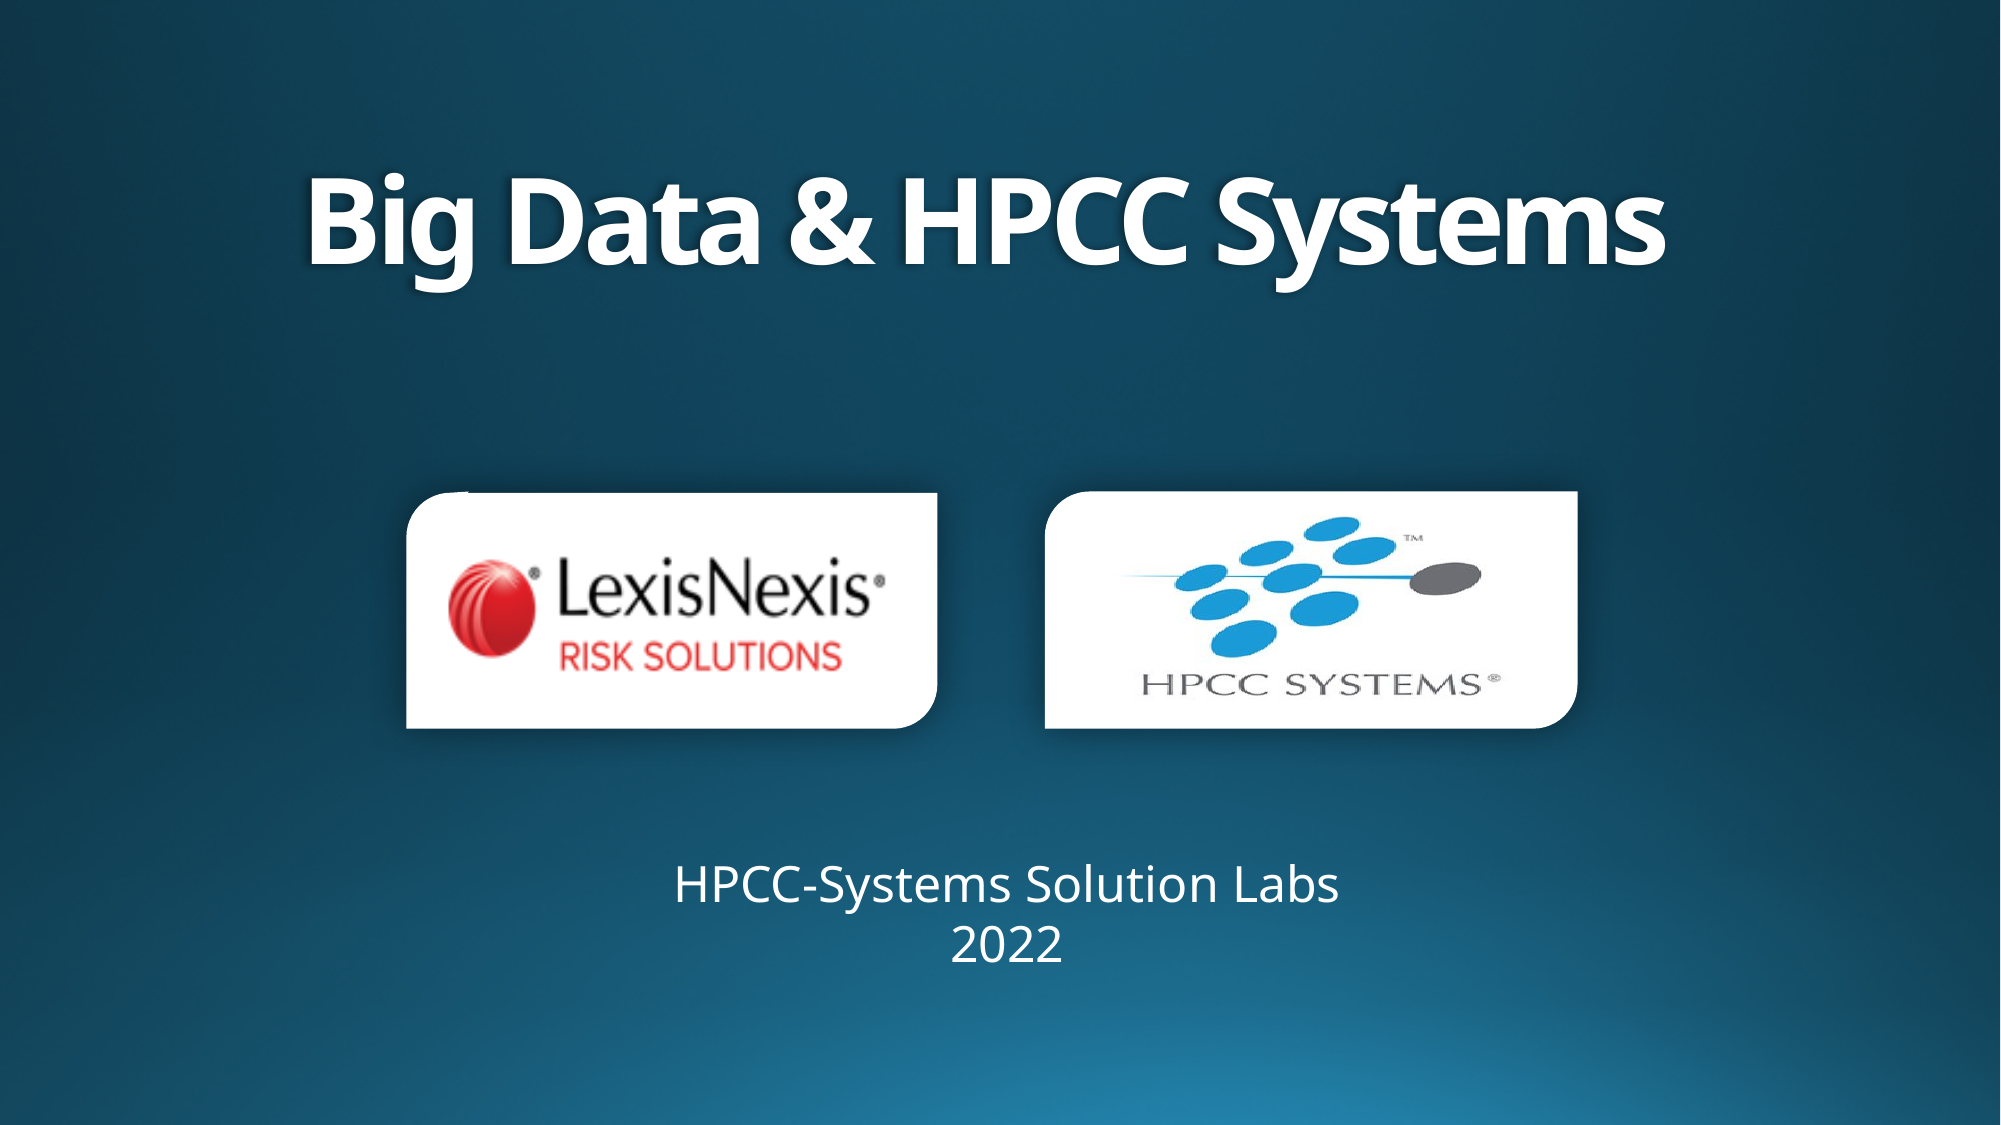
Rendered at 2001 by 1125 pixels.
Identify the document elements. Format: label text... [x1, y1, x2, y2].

title Big Data & HPCC Systems [177, 153, 1795, 377]
picture [0, 0, 2001, 1125]
text_box HPCC-Systems Solution Labs 2022 [658, 845, 1357, 981]
